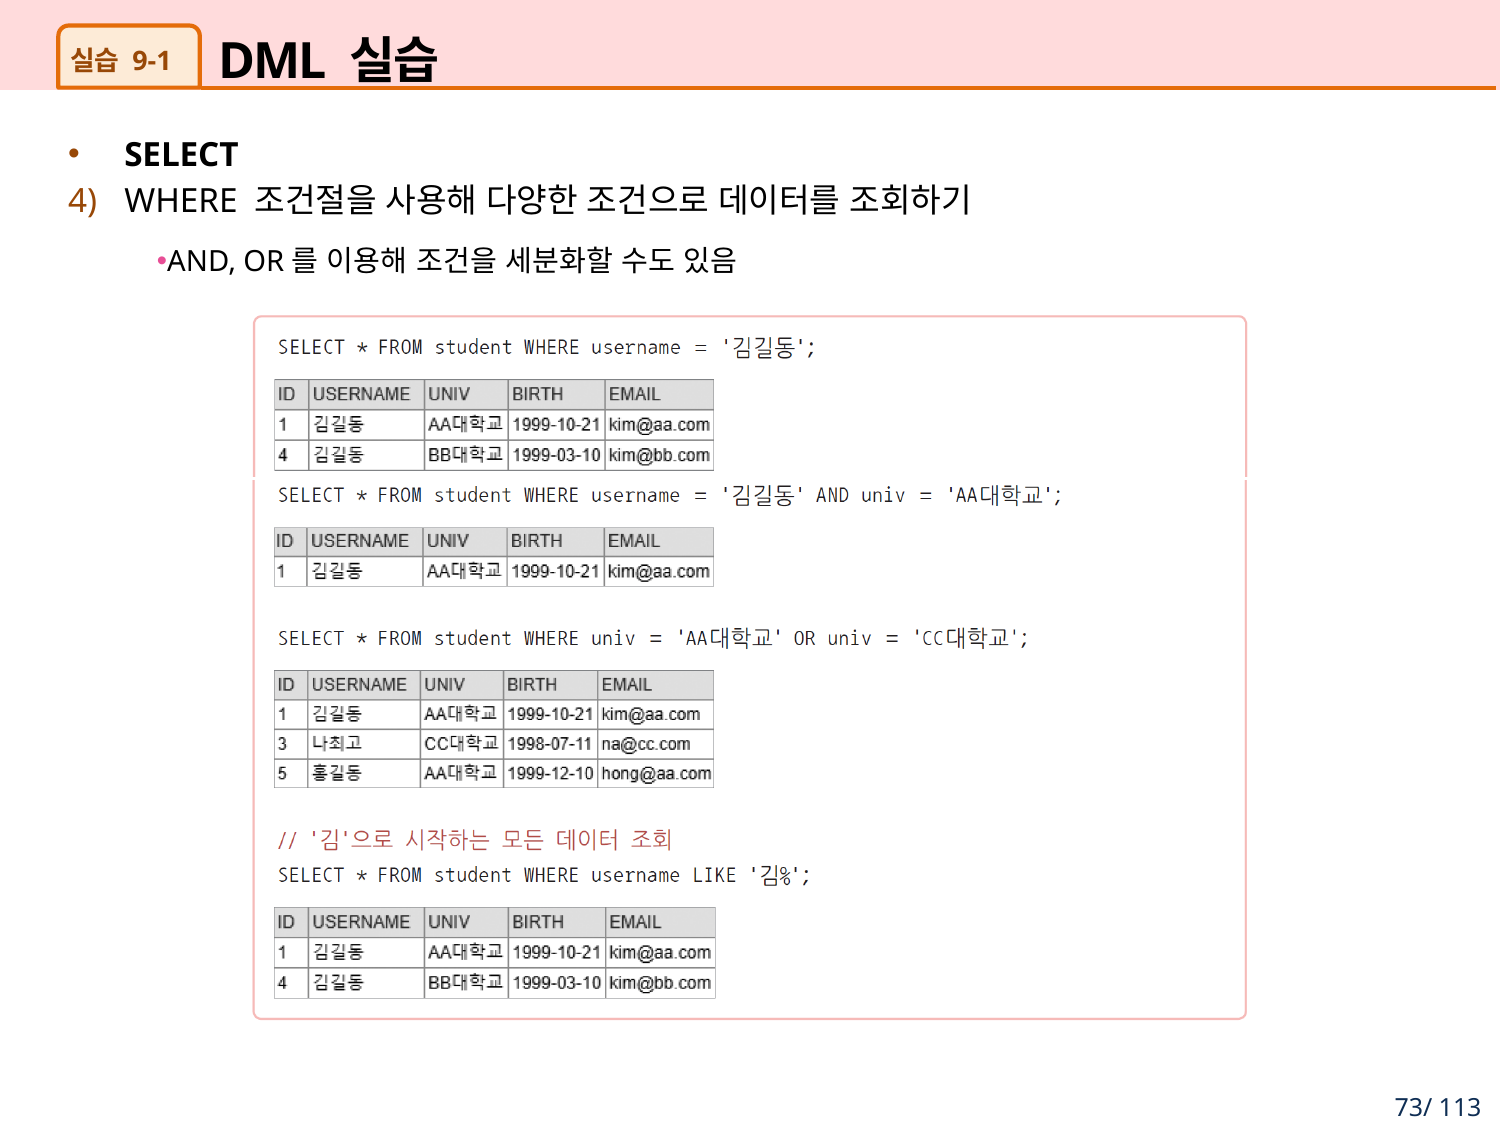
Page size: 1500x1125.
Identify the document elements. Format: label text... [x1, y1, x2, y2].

title DML 실습 [203, 19, 1365, 97]
text_box 실습 9-1 [55, 35, 206, 83]
list SELECT WHERE 조건절을 사용해 다양한 조건으로 데이터를 조회하기 AND, OR를 이용해 조건을 세분화할 수도 있음 [53, 125, 1425, 1005]
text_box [248, 310, 1251, 1024]
